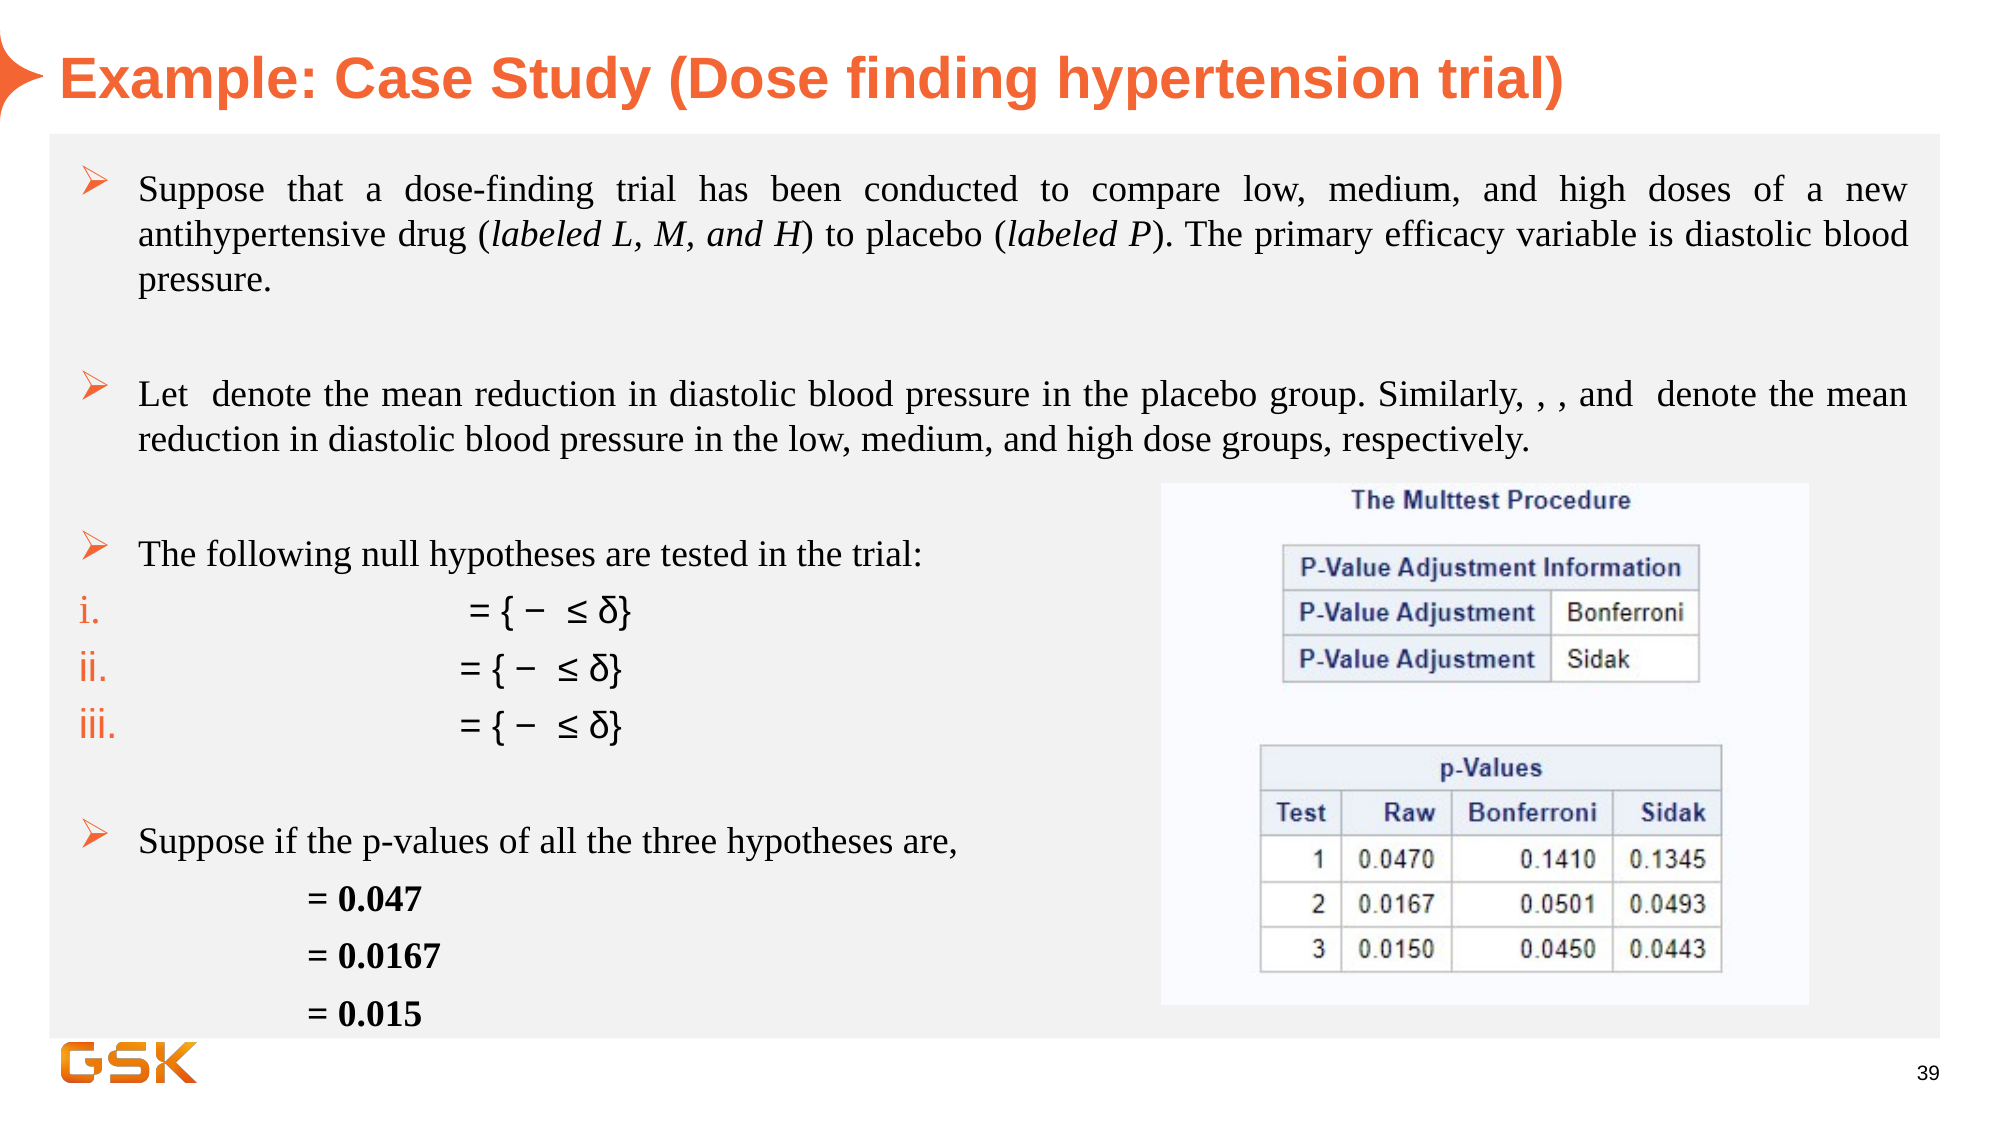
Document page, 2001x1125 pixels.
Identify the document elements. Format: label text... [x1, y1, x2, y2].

title Example: Case Study (Dose finding hypertension trial) [59, 39, 1940, 111]
slide_number 39 [1851, 1040, 1940, 1085]
picture [61, 1042, 197, 1083]
picture [1161, 482, 1809, 1005]
